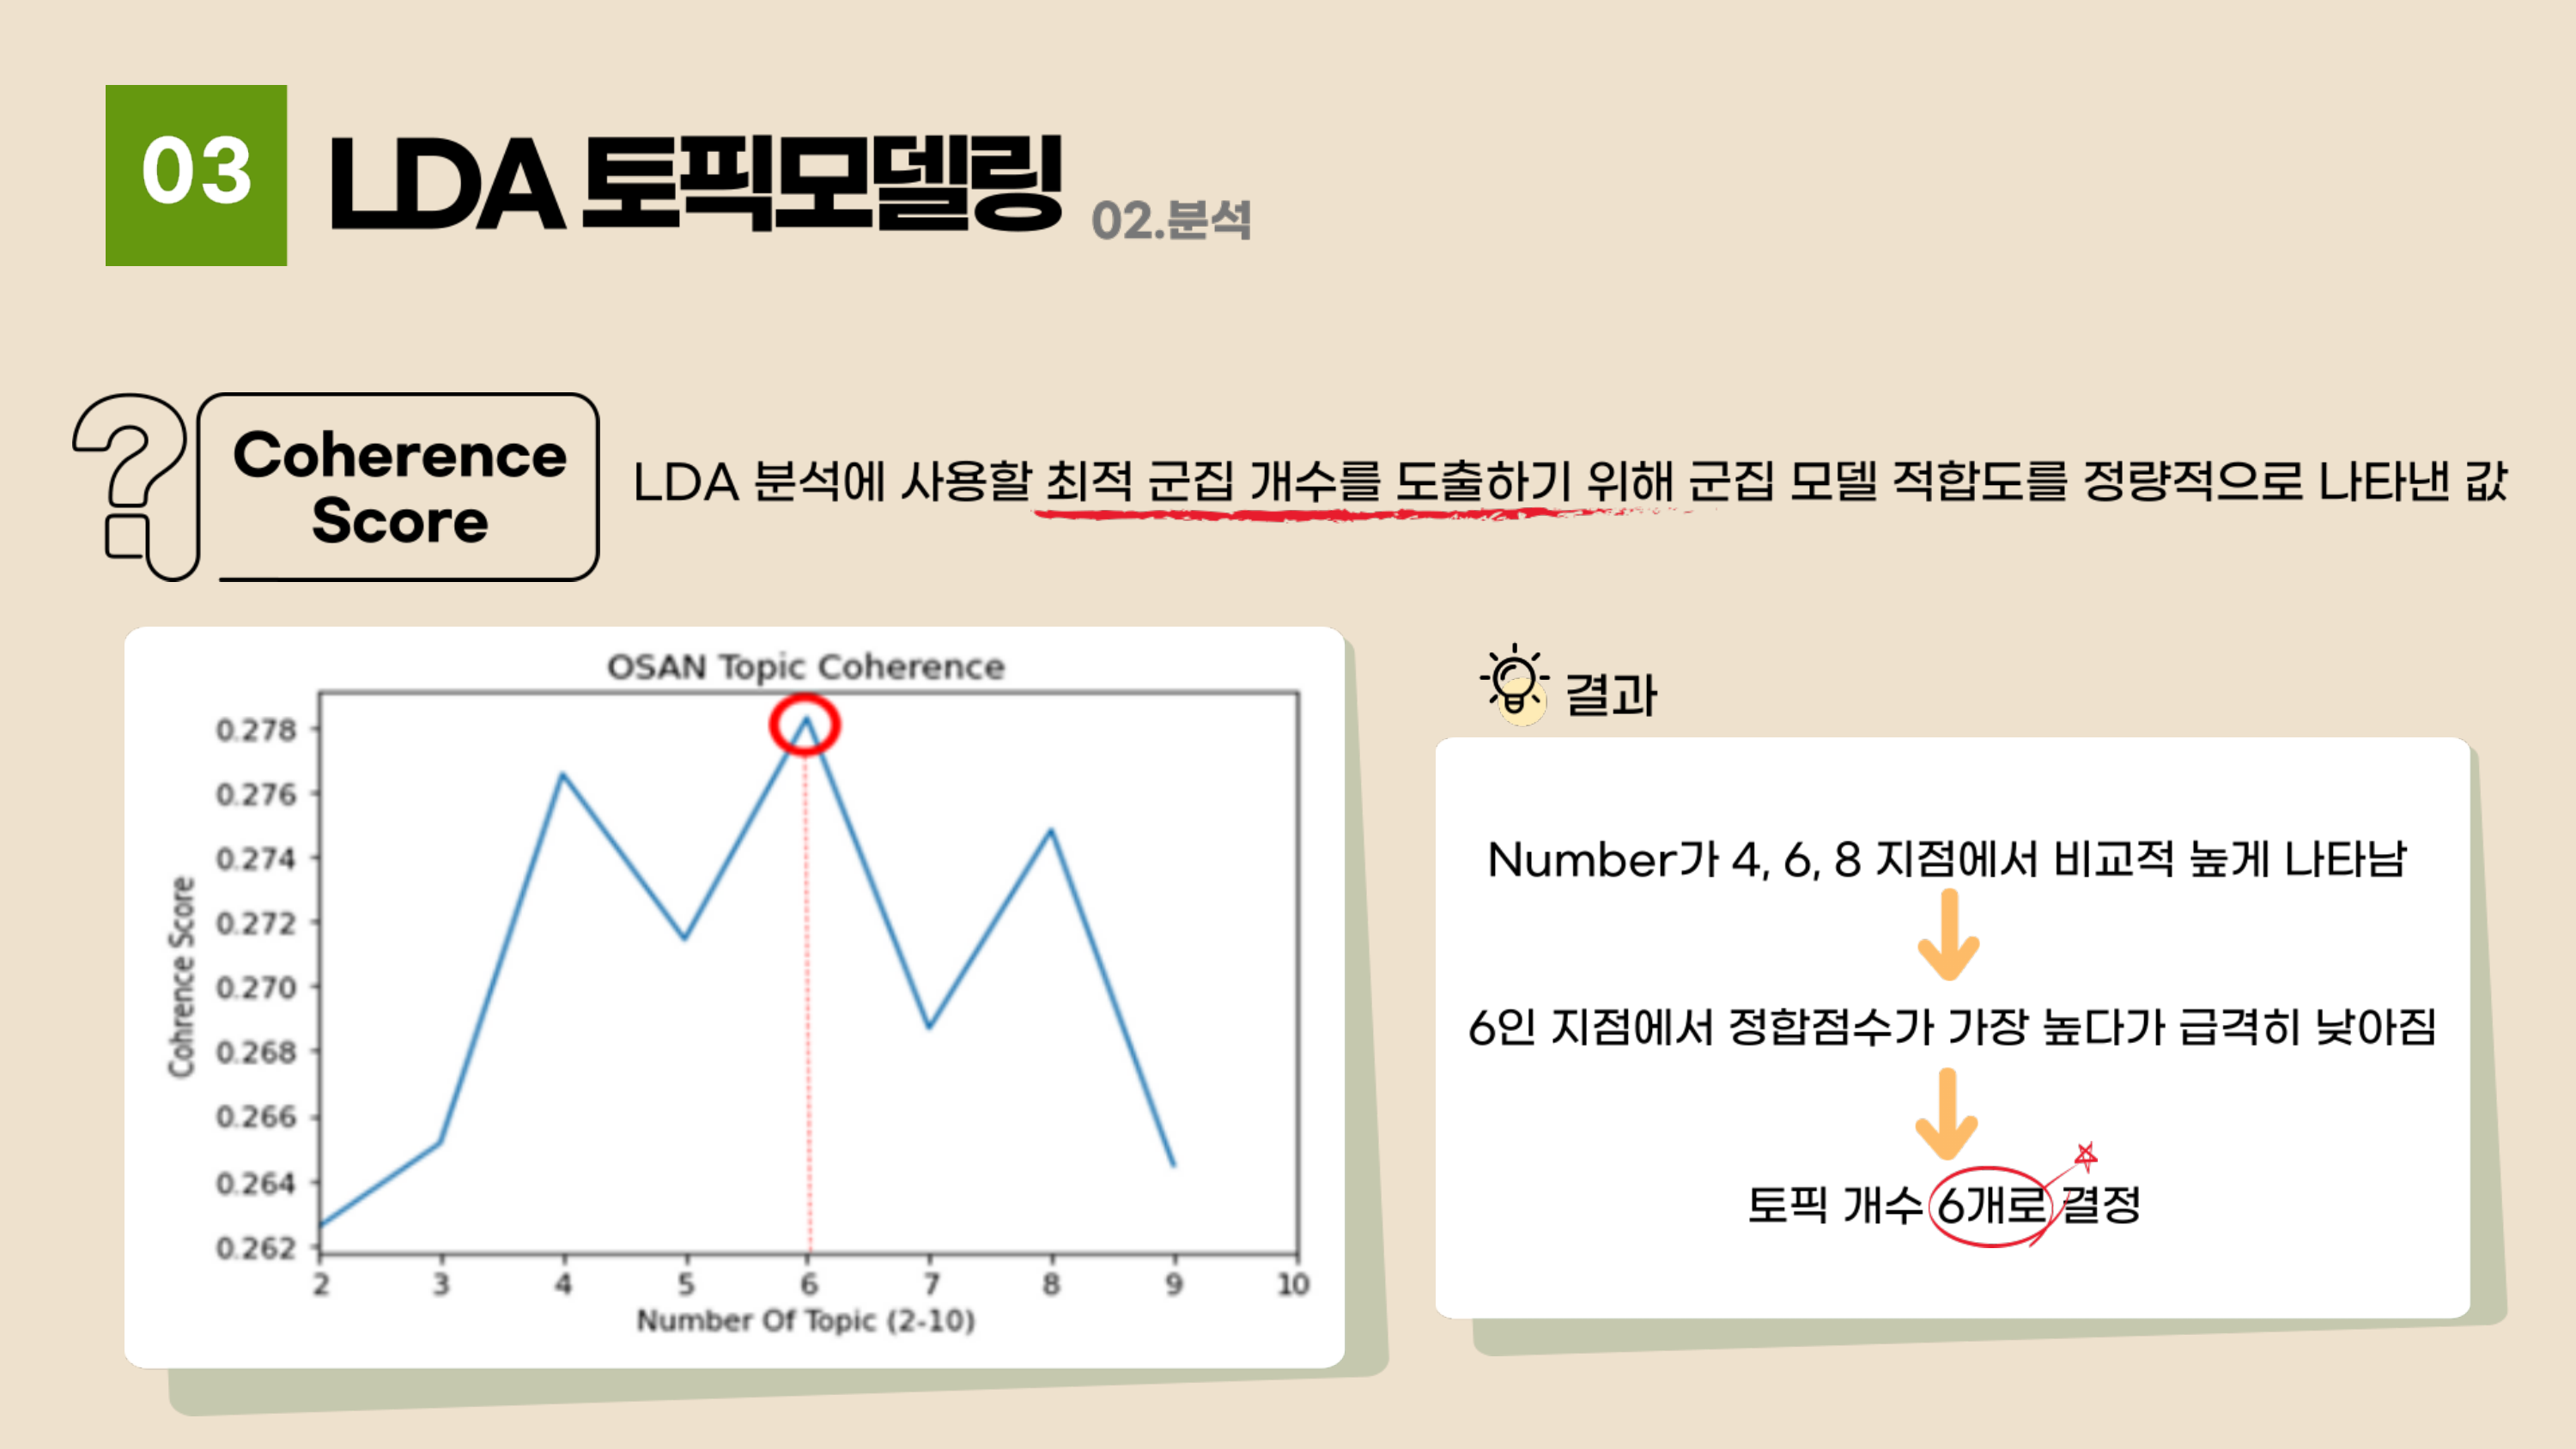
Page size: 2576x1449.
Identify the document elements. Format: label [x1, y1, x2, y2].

text_box [105, 84, 289, 267]
picture [1442, 994, 2458, 1082]
picture [1556, 658, 1681, 758]
picture [1440, 1173, 2163, 1260]
text_box [125, 626, 1394, 1416]
text_box [71, 391, 600, 582]
picture [626, 446, 2530, 542]
picture [1442, 827, 2427, 913]
text_box [1436, 737, 2512, 1356]
text_box [1899, 1082, 1993, 1146]
text_box [1929, 1141, 2099, 1248]
text_box [1030, 506, 1718, 524]
picture [180, 413, 594, 589]
text_box [1902, 902, 1996, 967]
text_box [1460, 630, 1570, 739]
picture [112, 110, 290, 271]
text_box [141, 639, 1334, 1361]
picture [307, 100, 1274, 324]
